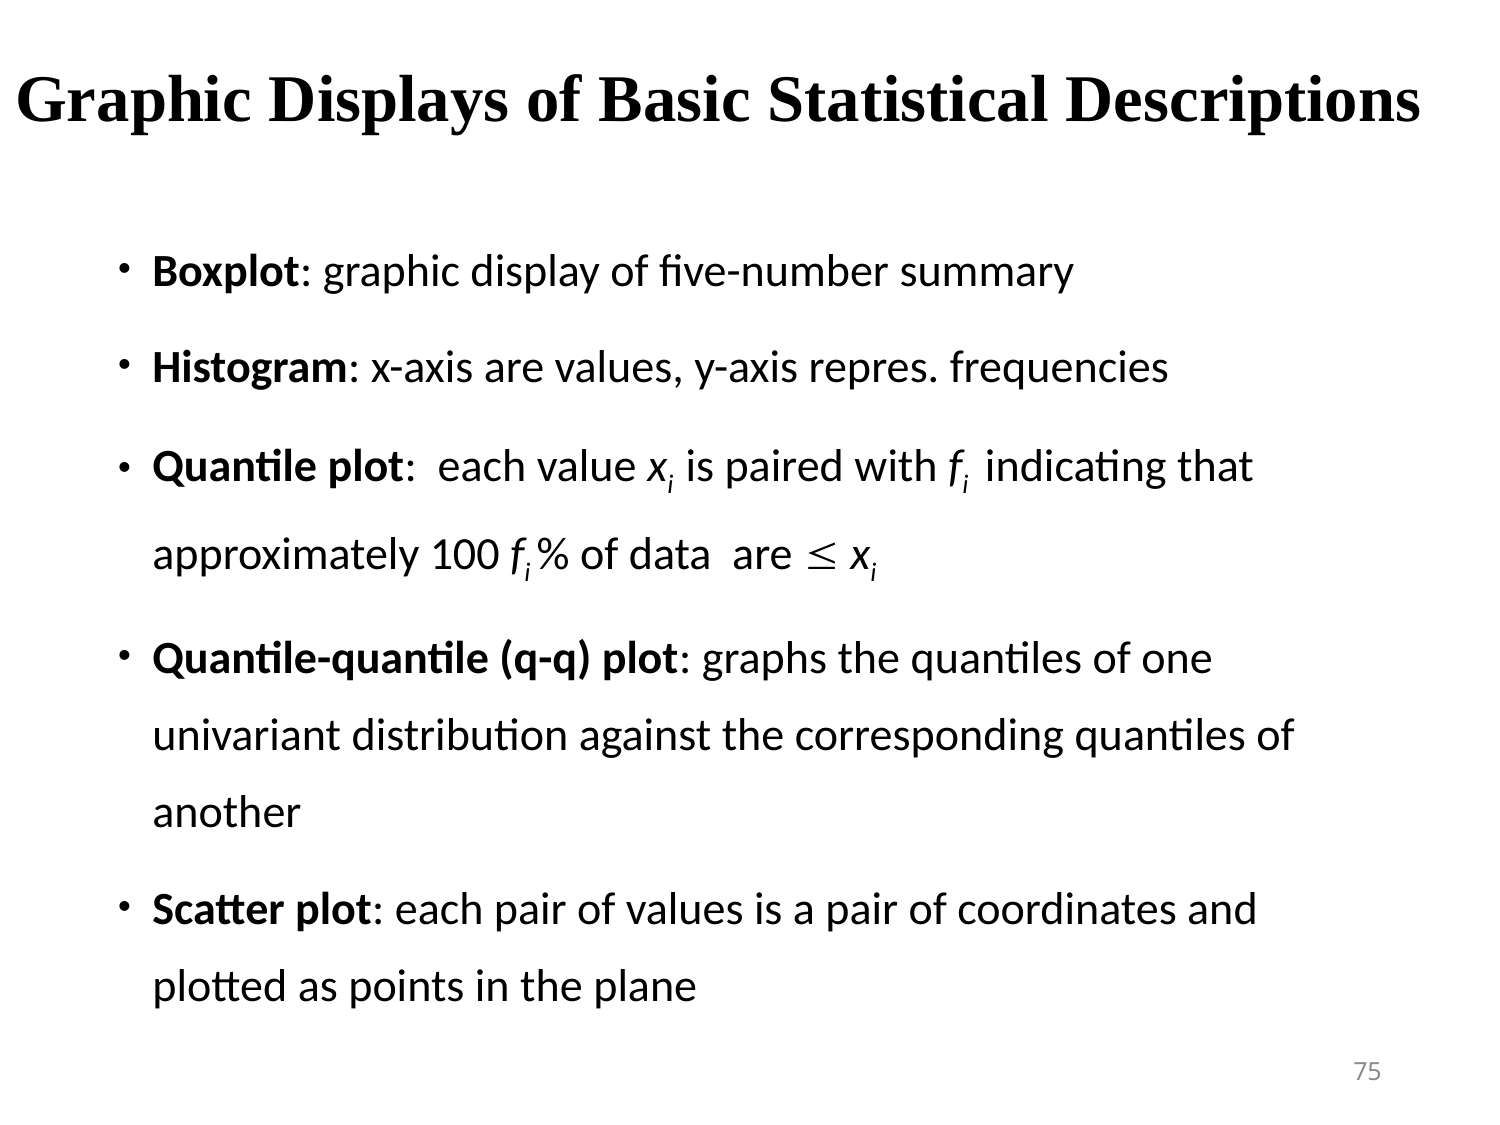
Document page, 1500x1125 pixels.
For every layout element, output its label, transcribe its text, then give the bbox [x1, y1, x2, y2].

list Boxplot: graphic display of five-number summary Histogram: x-axis are values, y-axis repres. frequencies Quantile plot: each value xi is paired with fi indicating that approximately 100 fi % of data are  xi Quantile-quantile (q-q) plot: graphs the quantiles of one univariant distribution against the corresponding quantiles of another Scatter plot: each pair of values is a pair of coordinates and plotted as points in the plane [103, 210, 1397, 1020]
title Graphic Displays of Basic Statistical Descriptions [0, 37, 1500, 163]
slide_number 75 [1059, 1042, 1397, 1103]
